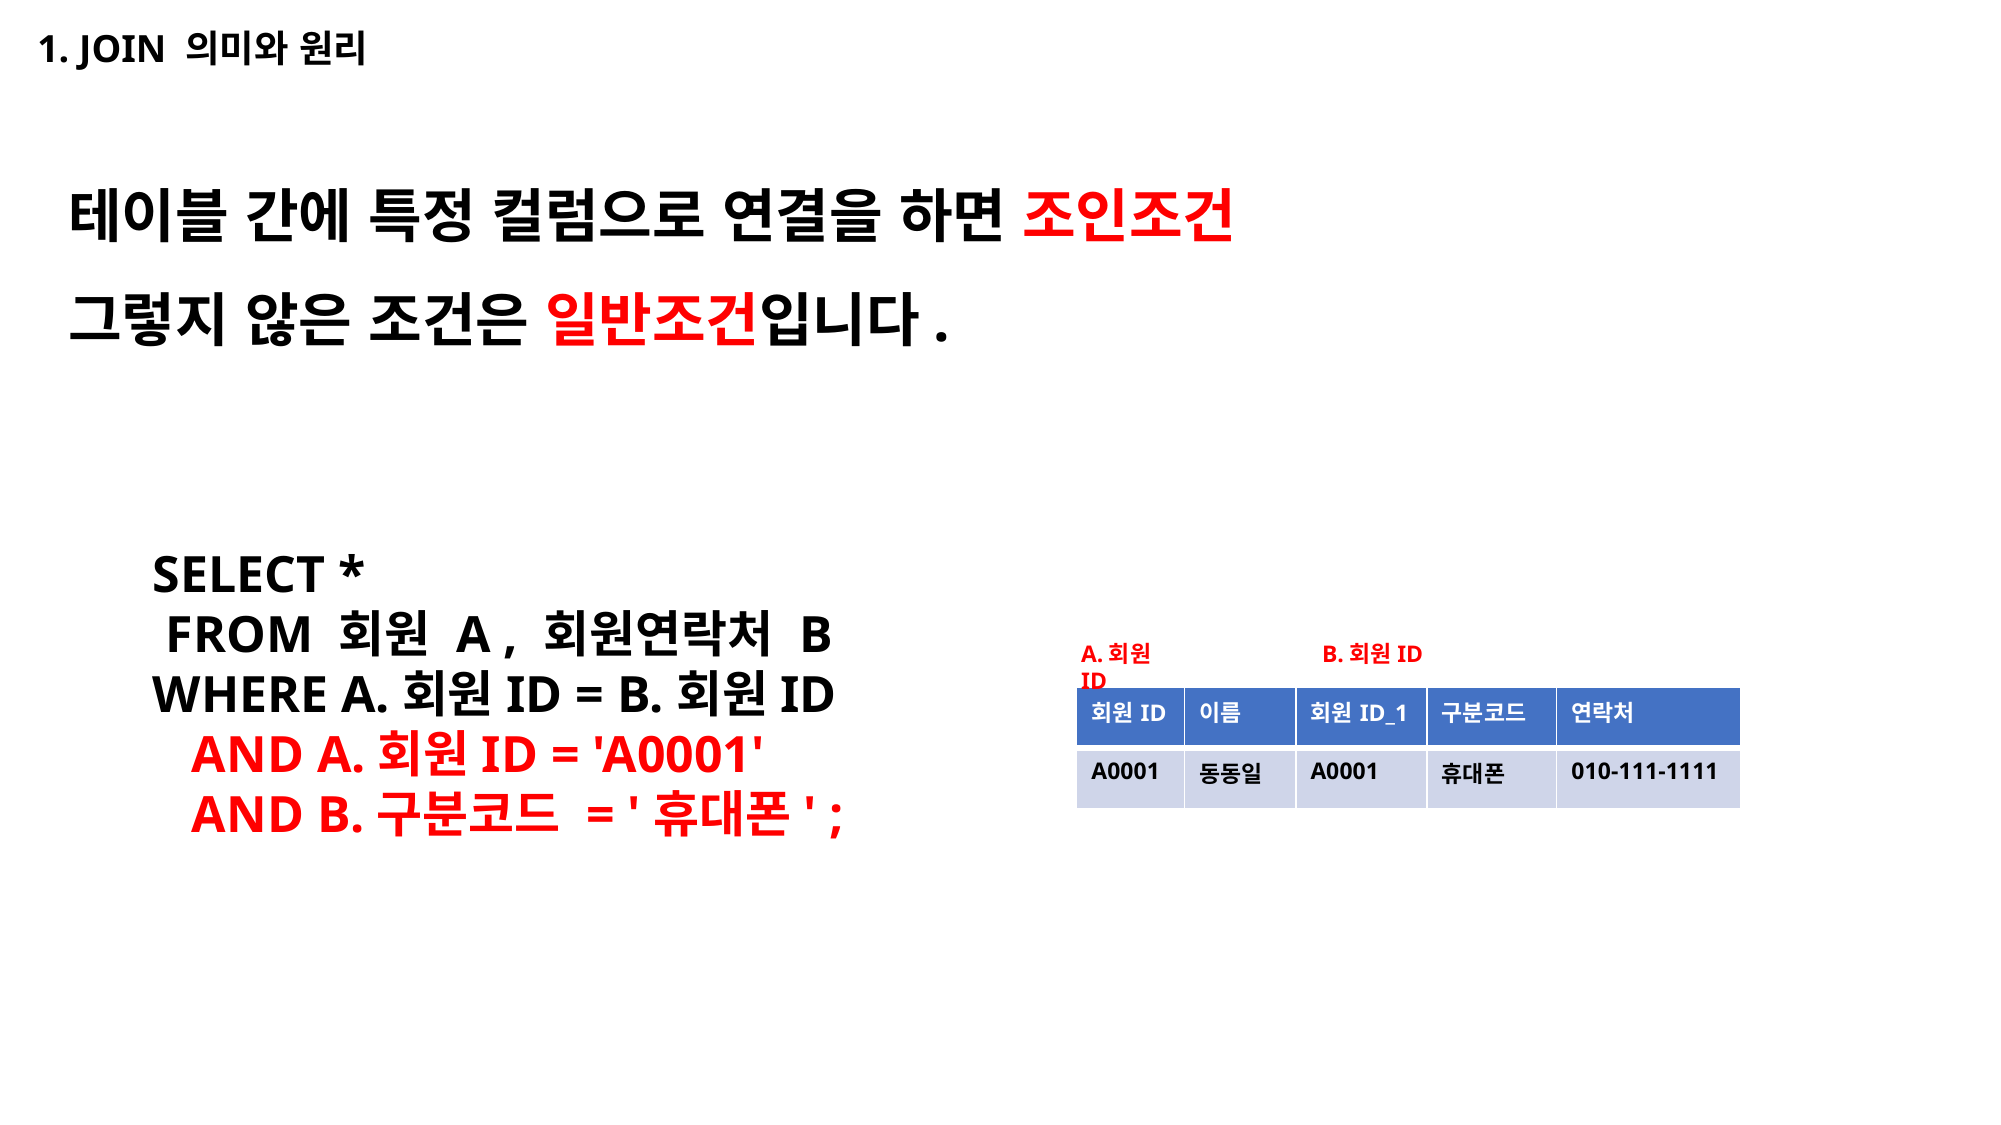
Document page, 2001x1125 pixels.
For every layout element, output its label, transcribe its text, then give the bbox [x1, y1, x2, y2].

table_cell A0001 [1297, 751, 1426, 808]
table_header 연락처 [1557, 688, 1740, 745]
text_box A.회원ID [1066, 631, 1198, 702]
table_header 회원ID [1077, 702, 1184, 745]
table_cell 010-111-1111 [1557, 751, 1740, 808]
table_cell A0001 [1077, 751, 1184, 808]
text_box 테이블 간에 특정 컬럼으로 연결을 하면 조인조건 그렇지 않은 조건은 일반조건입니다. [53, 136, 1461, 361]
text_box 1. JOIN 의미와 원리 [22, 18, 1023, 78]
table_cell 동동일 [1185, 751, 1295, 808]
text_box SELECT * FROM 회원 A , 회원연락처 B WHERE A.회원ID = B.회원ID AND A.회원ID = 'A0001' AND B.구분코드 = '휴대폰' ; [138, 534, 889, 850]
table_header 구분코드 [1428, 688, 1556, 745]
table_cell 휴대폰 [1428, 751, 1556, 808]
table_header 회원ID_1 [1297, 688, 1426, 745]
text_box B.회원ID [1307, 631, 1438, 702]
table_header 이름 [1185, 688, 1295, 745]
